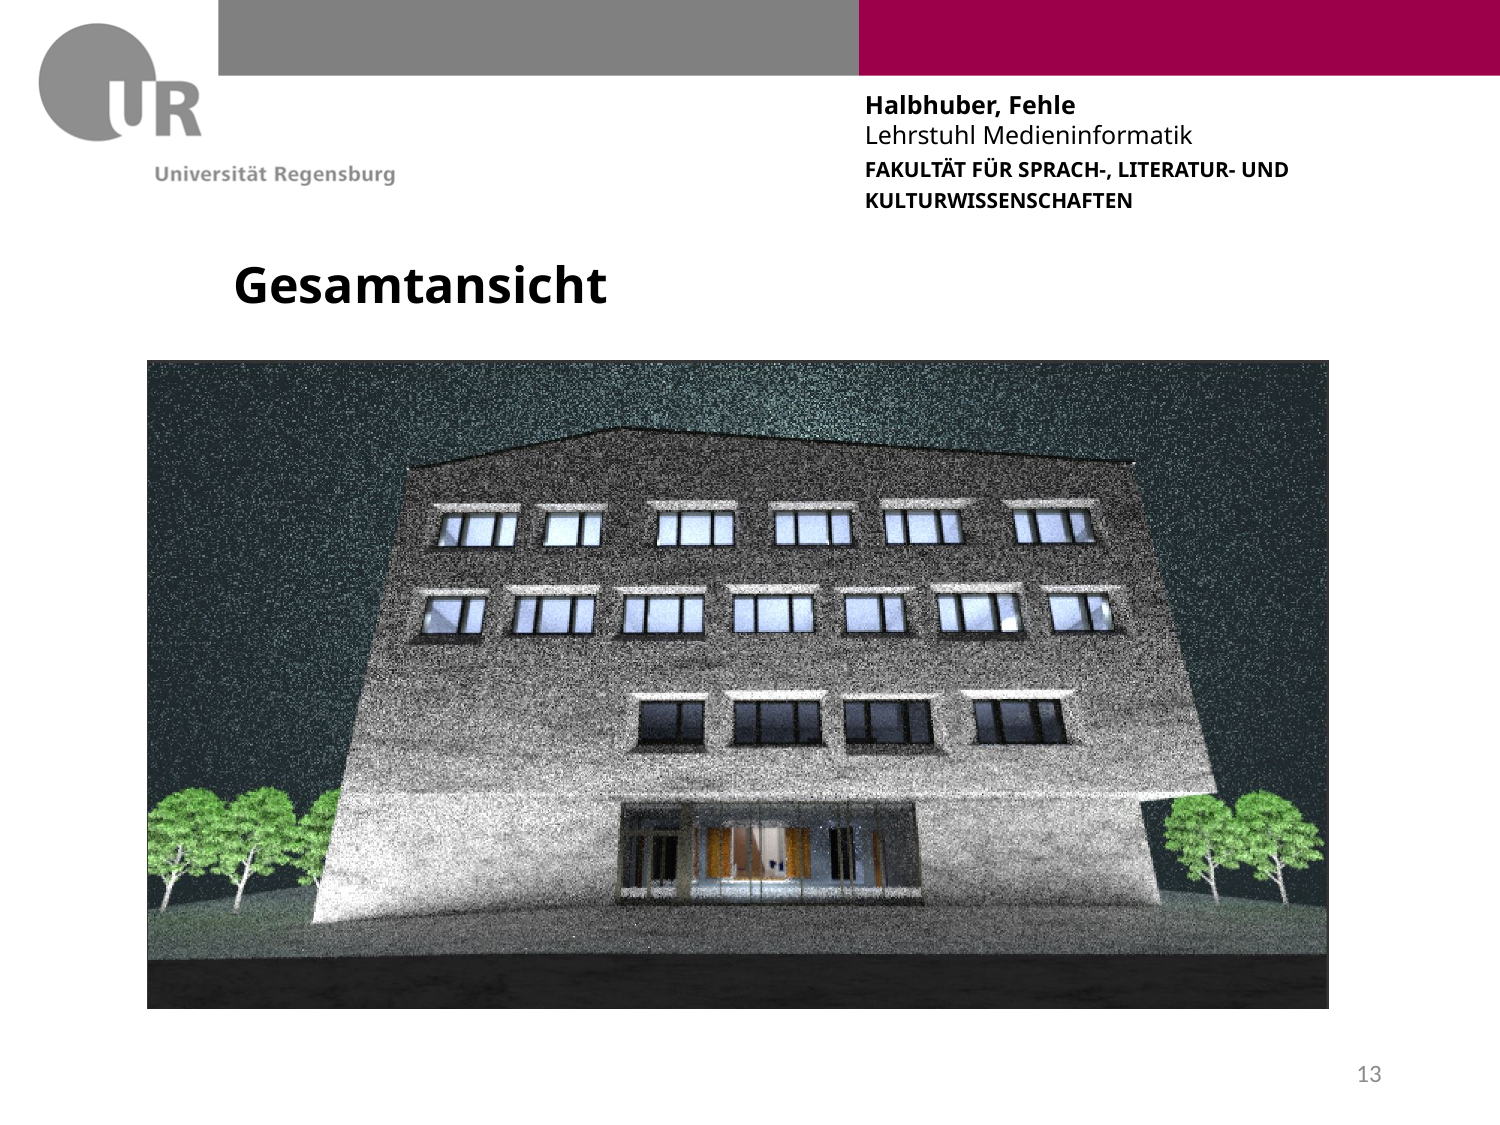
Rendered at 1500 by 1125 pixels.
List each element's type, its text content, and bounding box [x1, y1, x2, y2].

picture [17, 18, 419, 209]
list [147, 360, 1330, 1009]
title Gesamtansicht [218, 246, 1398, 361]
slide_number 13 [1059, 1042, 1397, 1103]
